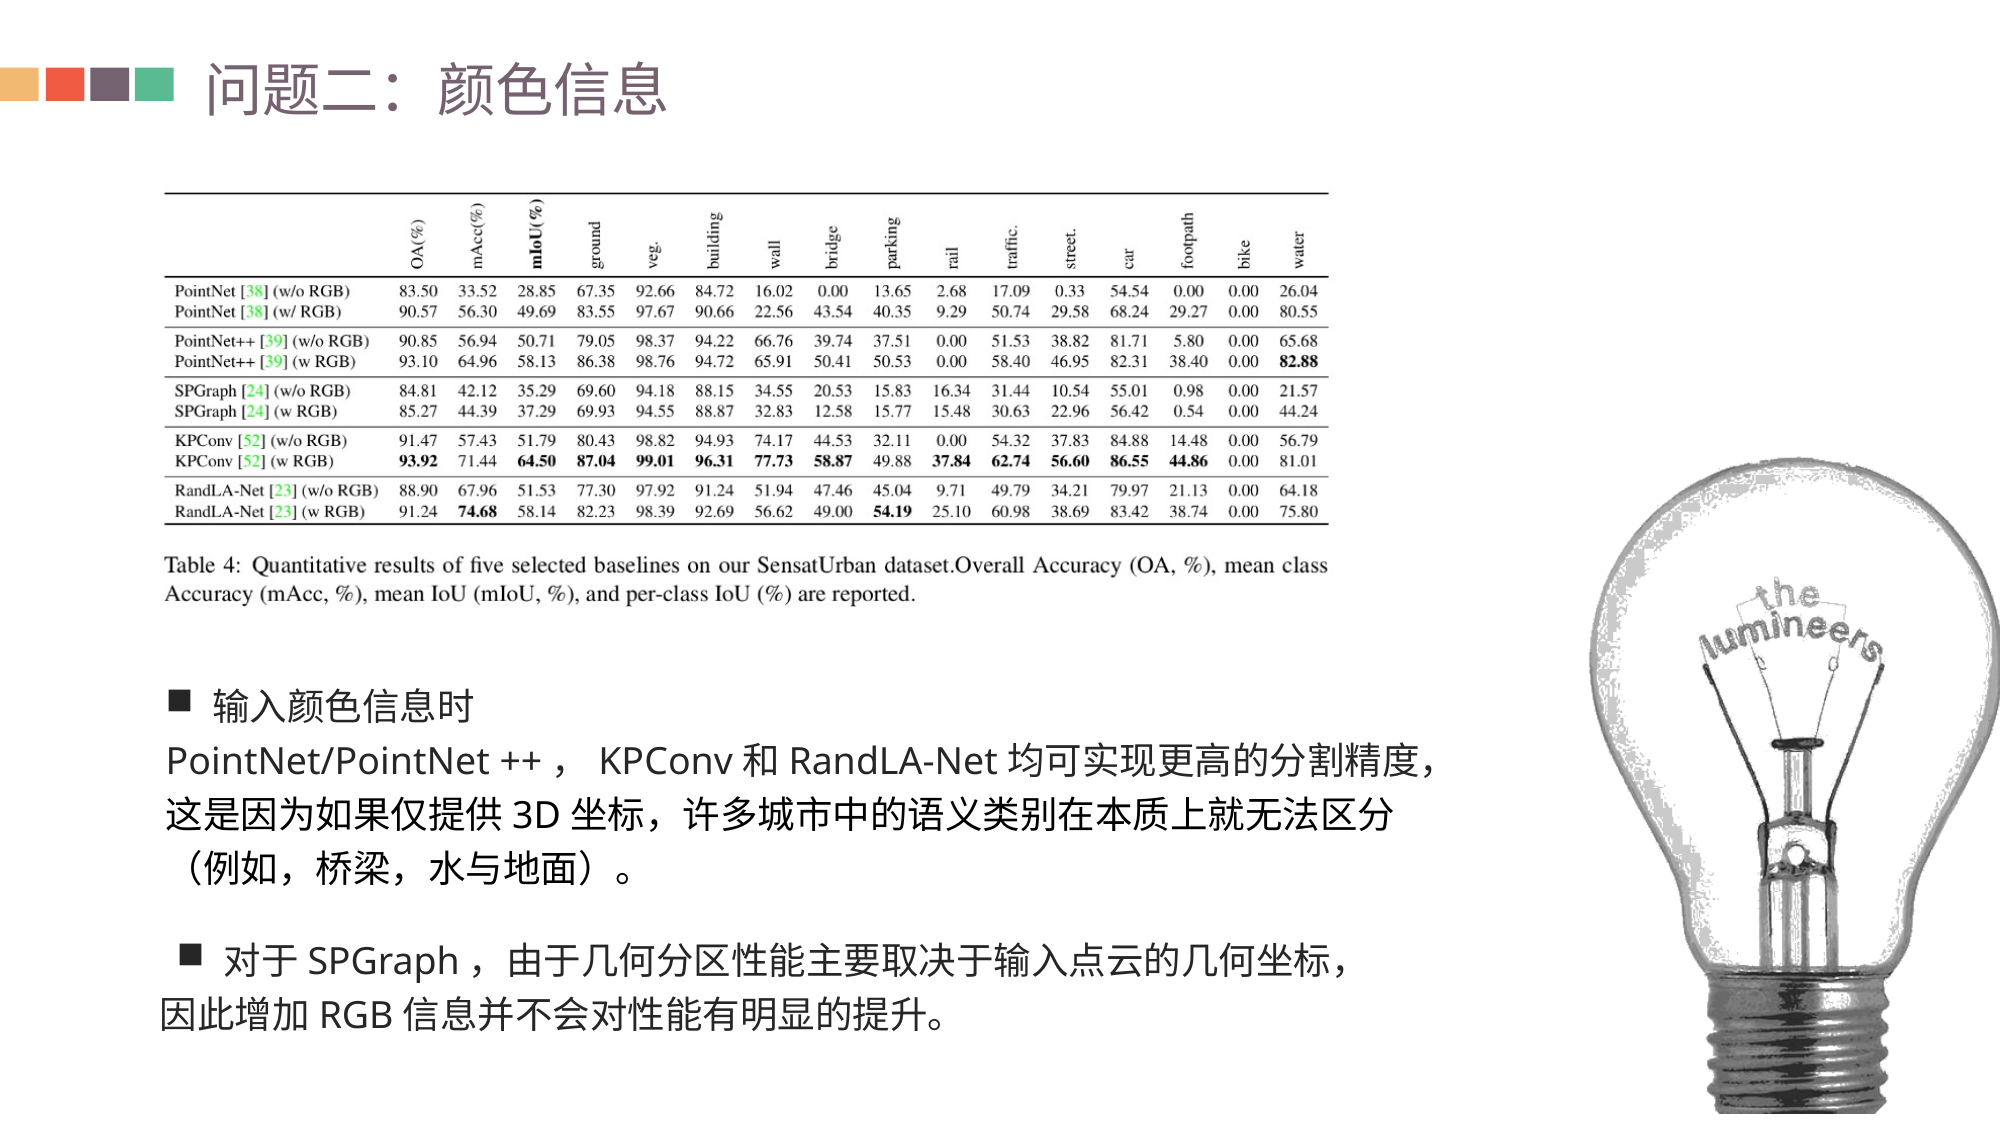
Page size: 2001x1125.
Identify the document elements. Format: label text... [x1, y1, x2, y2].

text_box 对于SPGraph，由于几何分区性能主要取决于输入点云的几何坐标， 因此增加RGB信息并不会对性能有明显的提升。 [144, 920, 1364, 1044]
text_box 输入颜色信息时 PointNet/PointNet ++，KPConv和RandLA-Net均可实现更高的分割精度， 这是因为如果仅提供3D坐标，许多城市中的语义类别在本质上就无法区分（例如，桥梁，水与地面）。 [150, 666, 1470, 898]
picture [1515, 401, 2000, 1114]
text_box 问题二：颜色信息 [204, 53, 998, 124]
picture [130, 186, 1347, 614]
